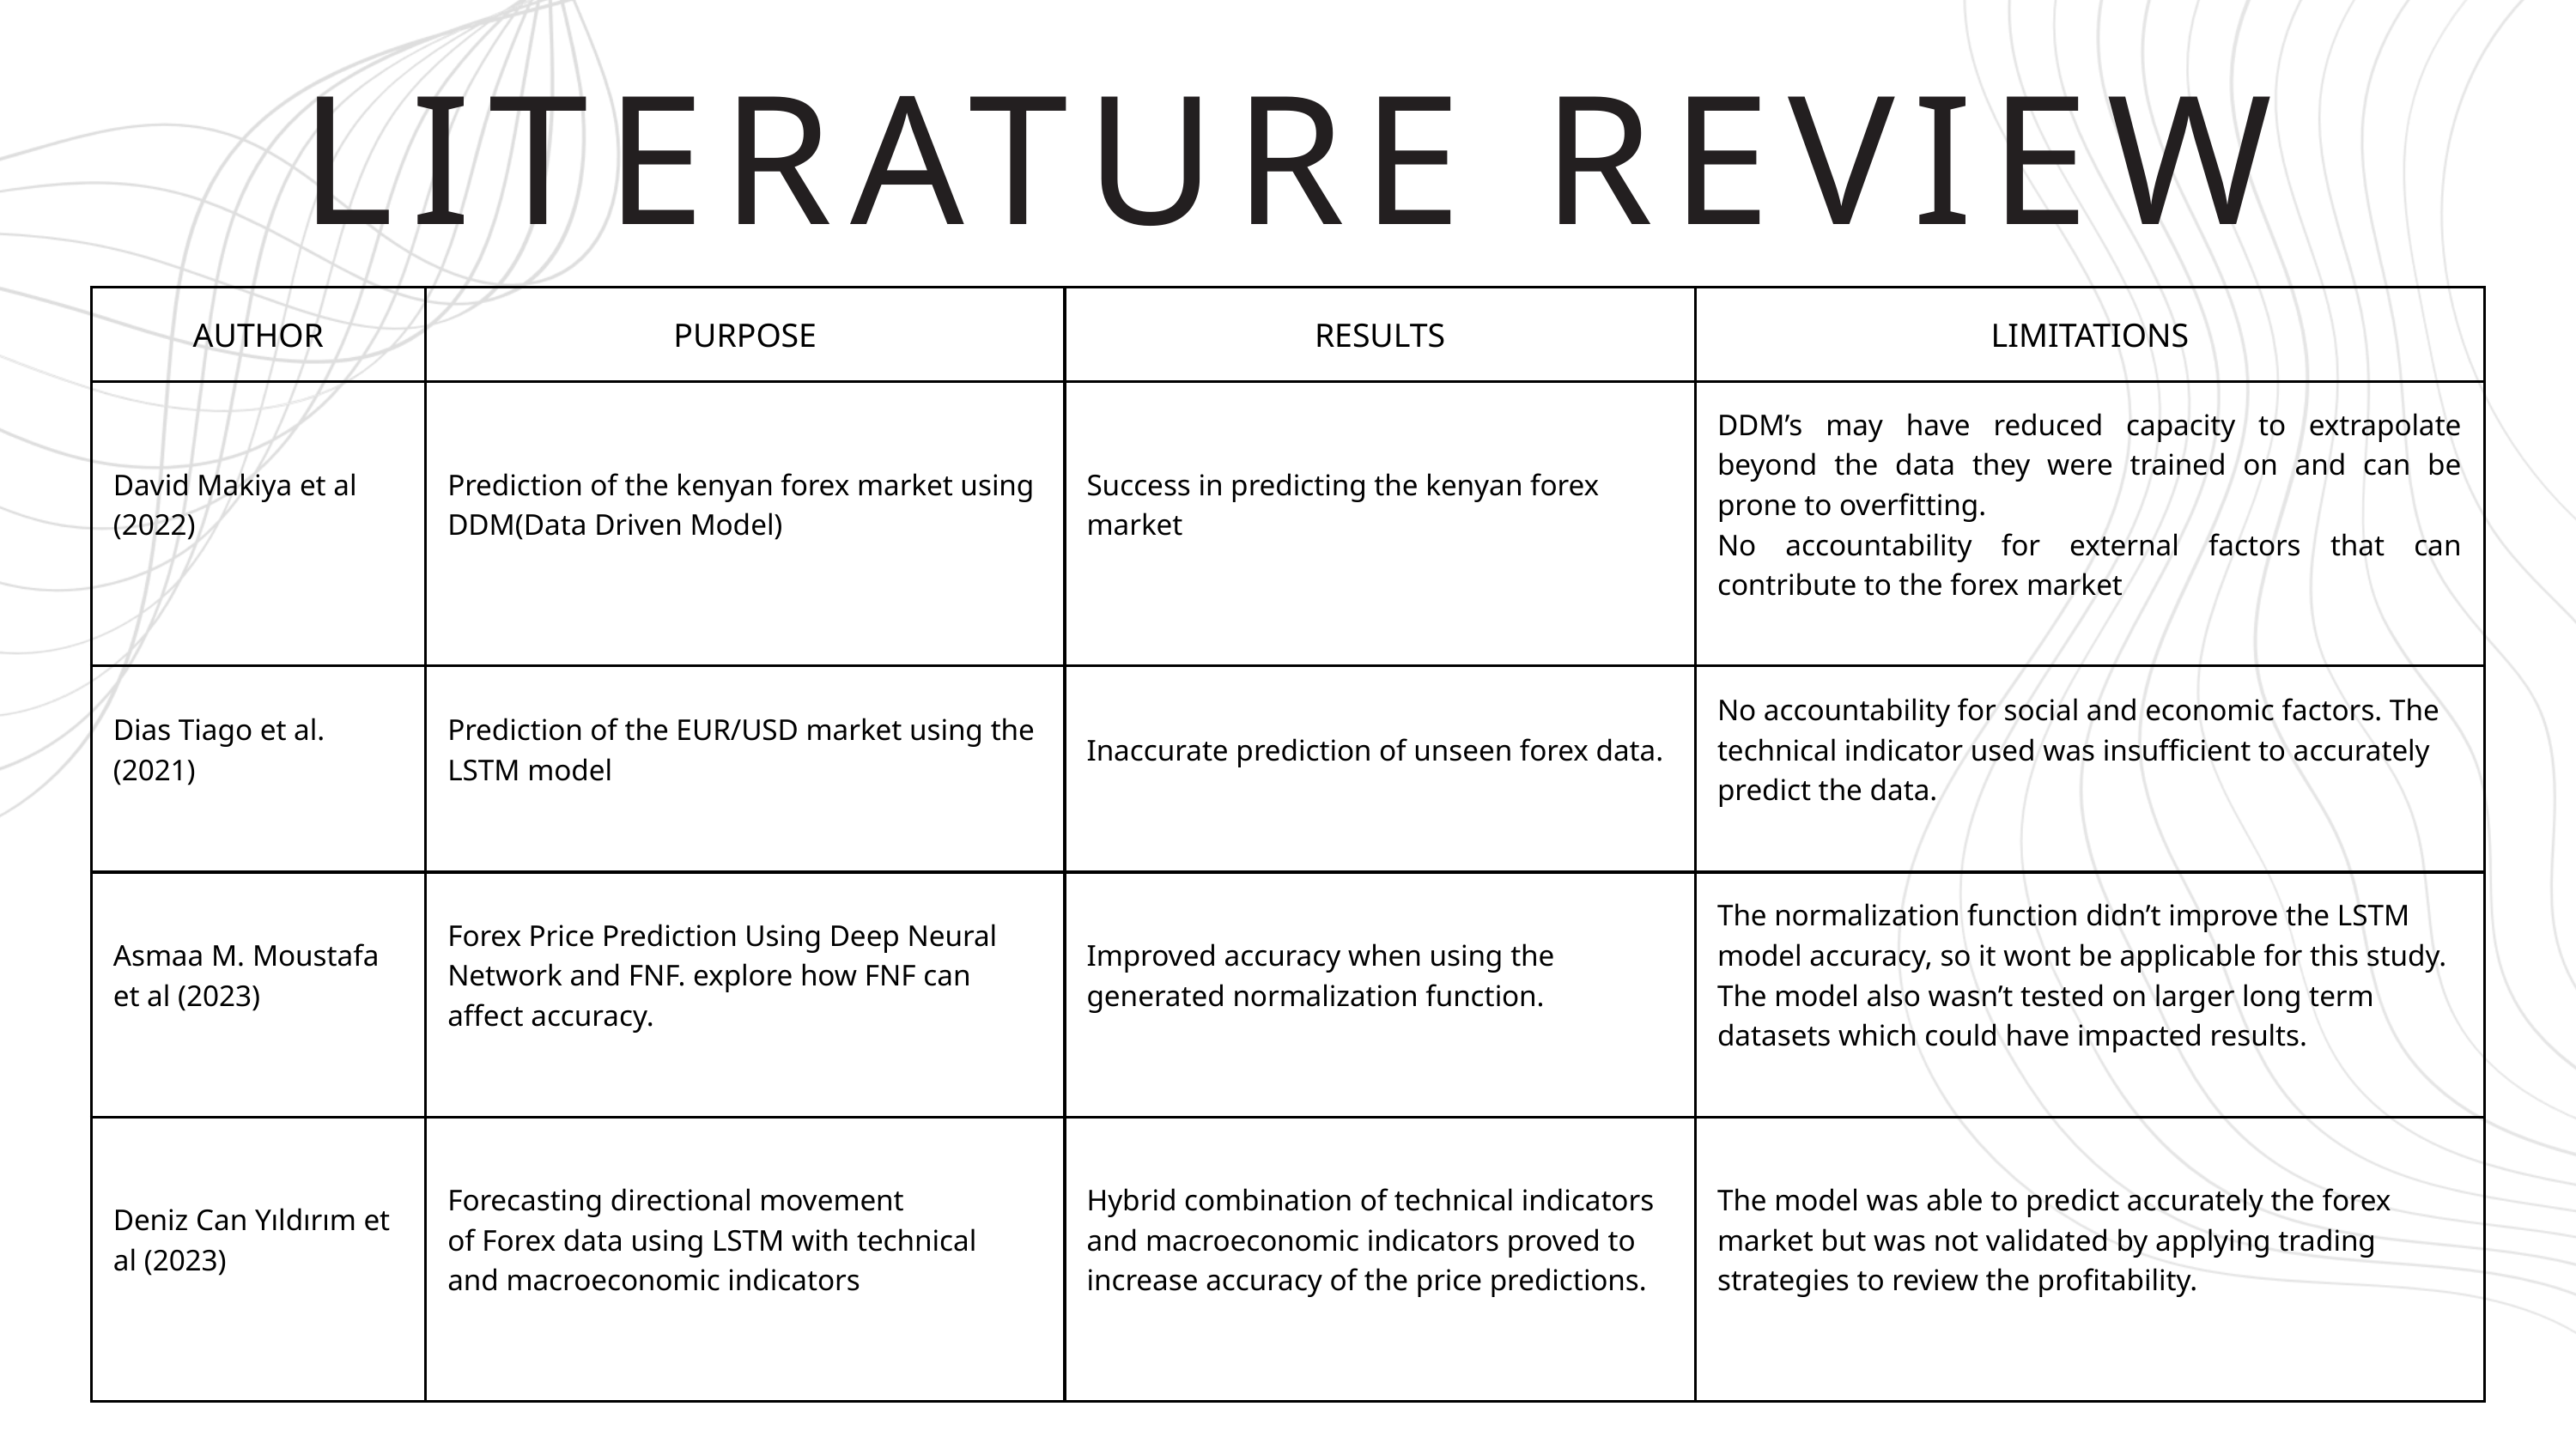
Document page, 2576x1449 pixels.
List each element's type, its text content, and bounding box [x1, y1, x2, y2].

table_cell Success in predicting the kenyan forex market [1066, 383, 1694, 664]
table_header AUTHOR [93, 288, 424, 380]
table_cell Hybrid combination of technical indicators and macroeconomic indicators proved to increase accuracy of the price predictions. [1066, 1119, 1694, 1400]
table_cell DDM’s may have reduced capacity to extrapolate beyond the data they were trained on and can be prone to overfitting. No accountability for external factors that can contribute to the forex market [1697, 383, 2483, 664]
table_cell Forex Price Prediction Using Deep Neural Network and FNF. explore how FNF can affect accuracy. [427, 874, 1063, 1116]
text_box LITERATURE REVIEW [185, 14, 2391, 261]
table_cell Deniz Can Yıldırım et al (2023) [93, 1119, 424, 1400]
table_header PURPOSE [427, 288, 1063, 380]
table_cell The normalization function didn’t improve the LSTM model accuracy, so it wont be applicable for this study. The model also wasn’t tested on larger long term datasets which could have impacted results. [1697, 874, 2483, 1116]
table_cell Asmaa M. Moustafa et al (2023) [93, 874, 424, 1116]
table_header RESULTS [1066, 288, 1694, 380]
table_cell Dias Tiago et al.(2021) [93, 667, 424, 870]
text_box [0, 0, 1081, 844]
table_cell No accountability for social and economic factors. The technical indicator used was insufficient to accurately predict the data. [1697, 667, 2483, 870]
table_cell Prediction of the EUR/USD market using the LSTM model [427, 667, 1063, 870]
table_cell Prediction of the kenyan forex market using DDM(Data Driven Model) [427, 383, 1063, 664]
text_box [1893, 0, 2576, 1449]
table_cell Improved accuracy when using the generated normalization function. [1066, 874, 1694, 1116]
table_cell The model was able to predict accurately the forex market but was not validated by applying trading strategies to review the profitability. [1697, 1119, 2483, 1400]
table_cell Forecasting directional movement of Forex data using LSTM with technical and macroeconomic indicators [427, 1119, 1063, 1400]
table_cell Inaccurate prediction of unseen forex data. [1066, 667, 1694, 870]
table_header LIMITATIONS [1697, 288, 2483, 380]
table_cell David Makiya et al (2022) [93, 383, 424, 664]
